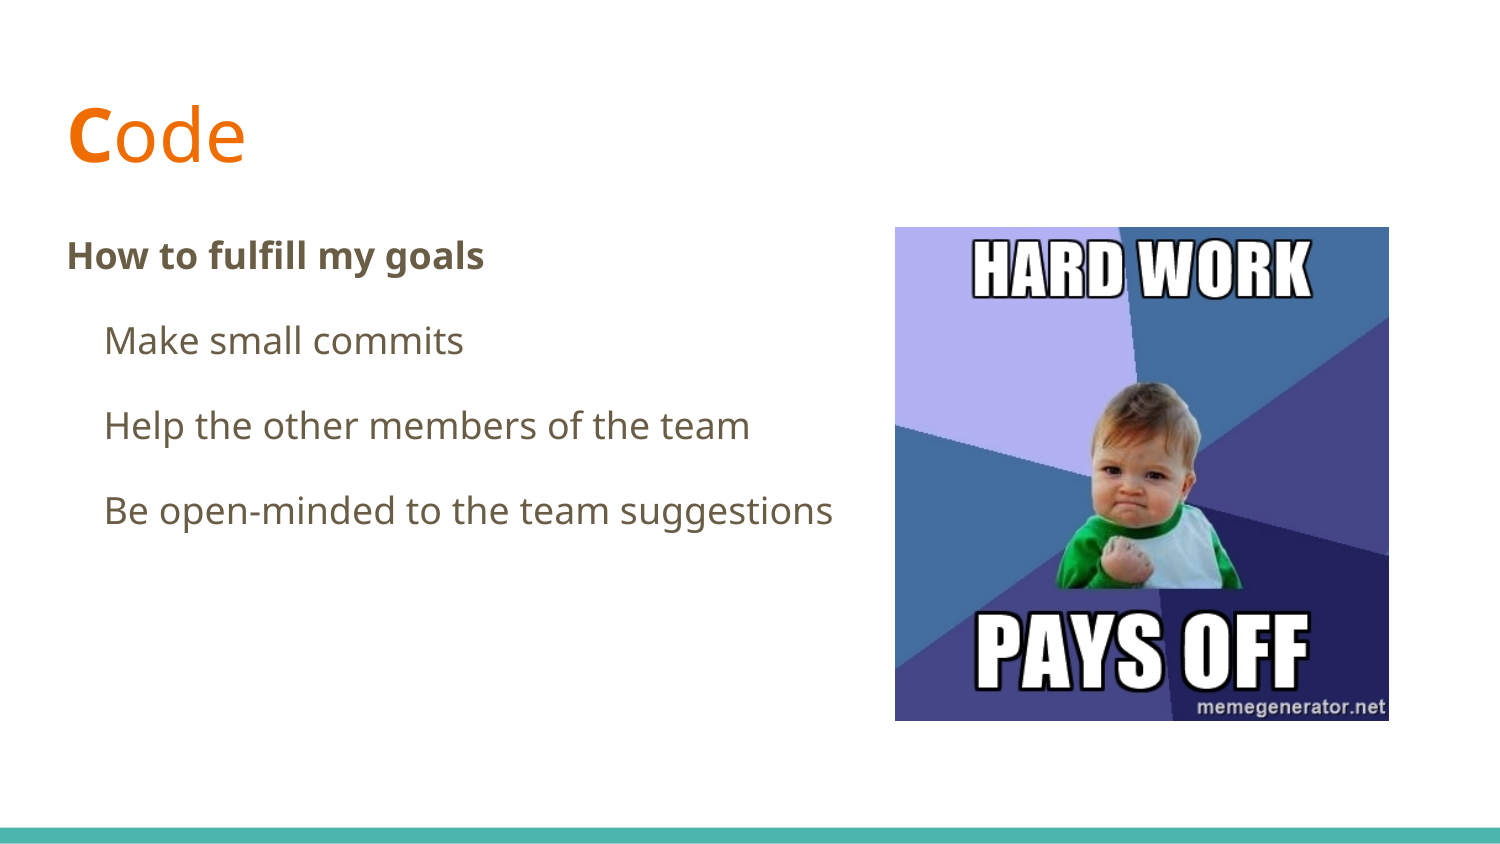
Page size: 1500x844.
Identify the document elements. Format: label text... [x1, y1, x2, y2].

title Code [51, 72, 1449, 189]
list How to fulfill my goals Make small commits Help the other members of the team Be open-minded to the team suggestions [51, 210, 877, 535]
picture [895, 226, 1389, 721]
